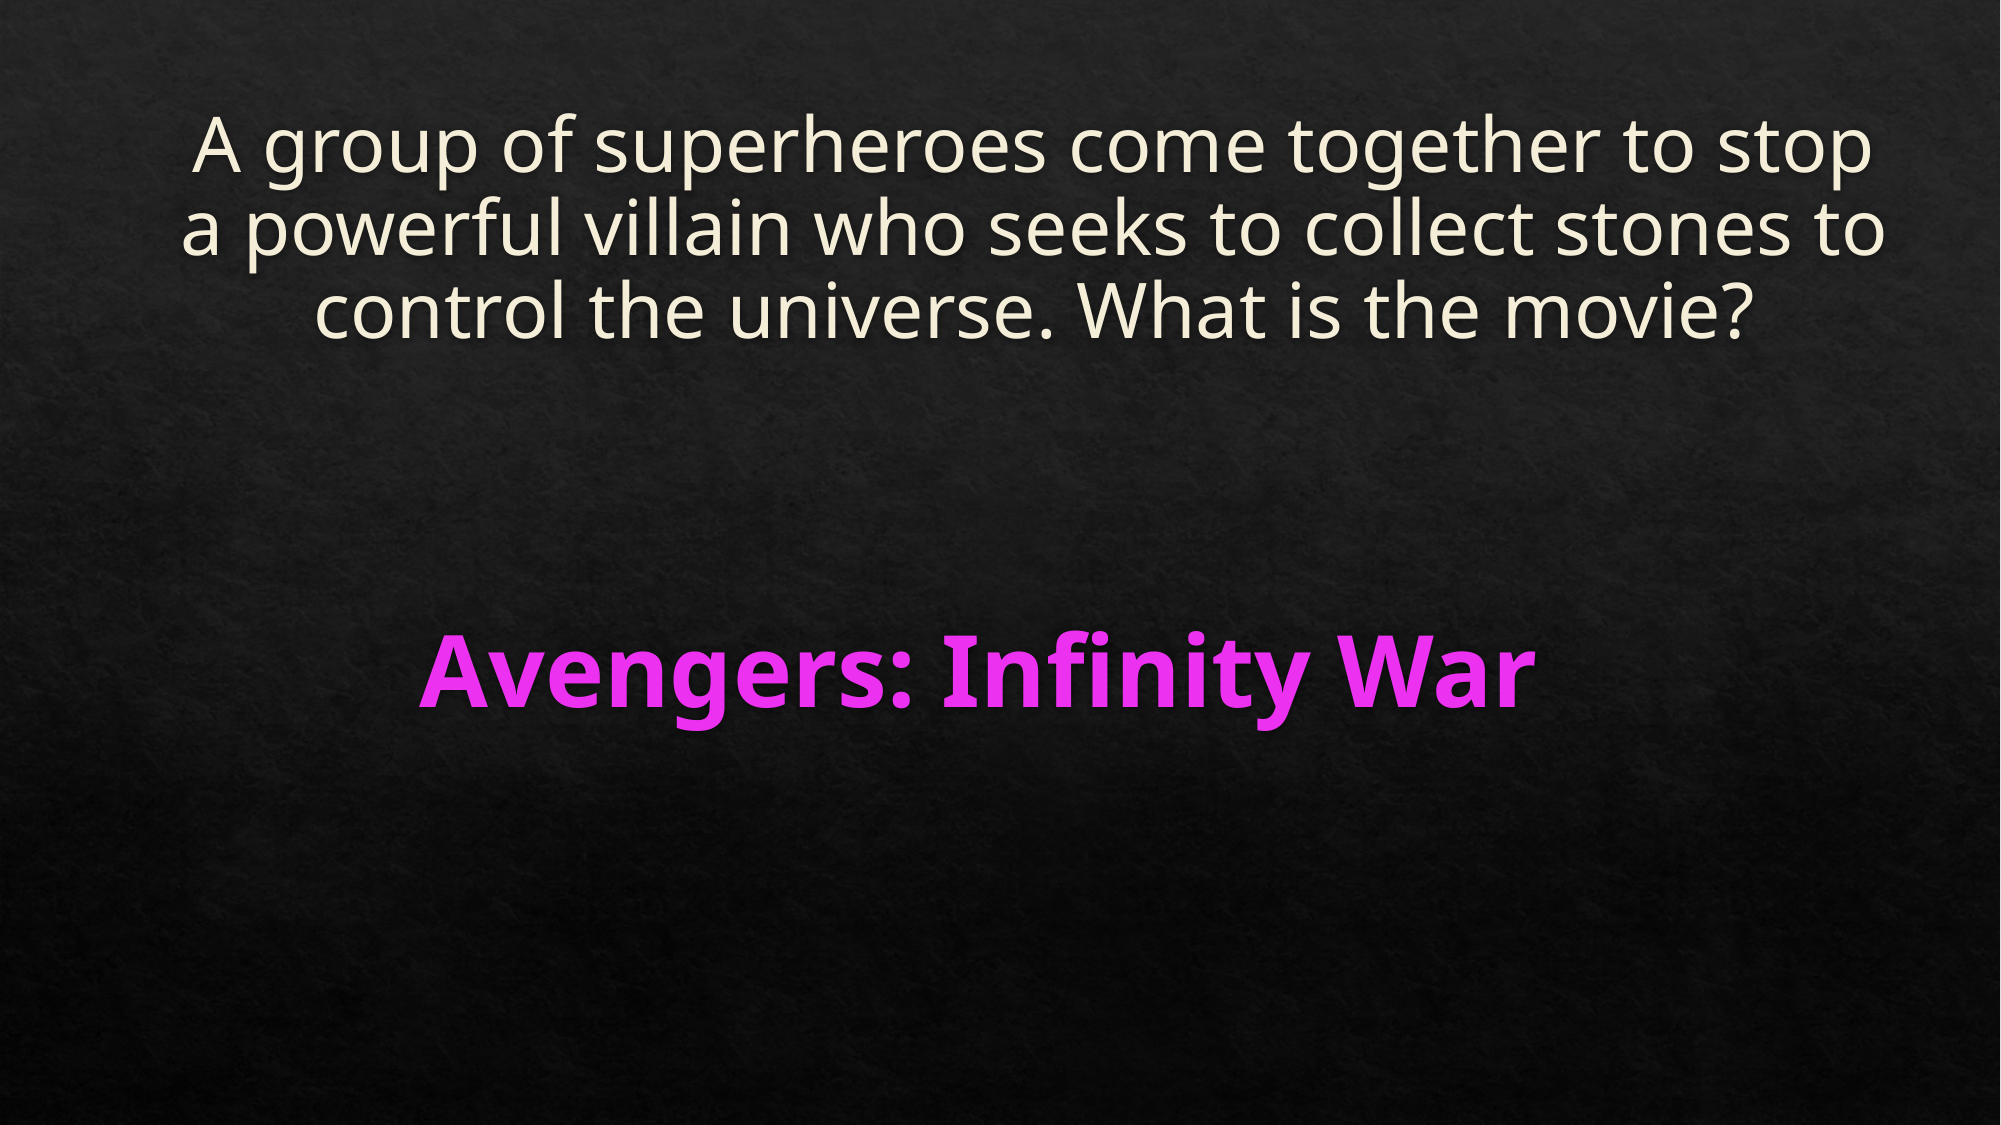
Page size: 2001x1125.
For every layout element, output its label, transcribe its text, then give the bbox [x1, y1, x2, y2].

text_box Avengers: Infinity War [130, 515, 1829, 835]
title A group of superheroes come together to stop a powerful villain who seeks to collect stones to control the universe. What is the movie? [149, 70, 1920, 391]
